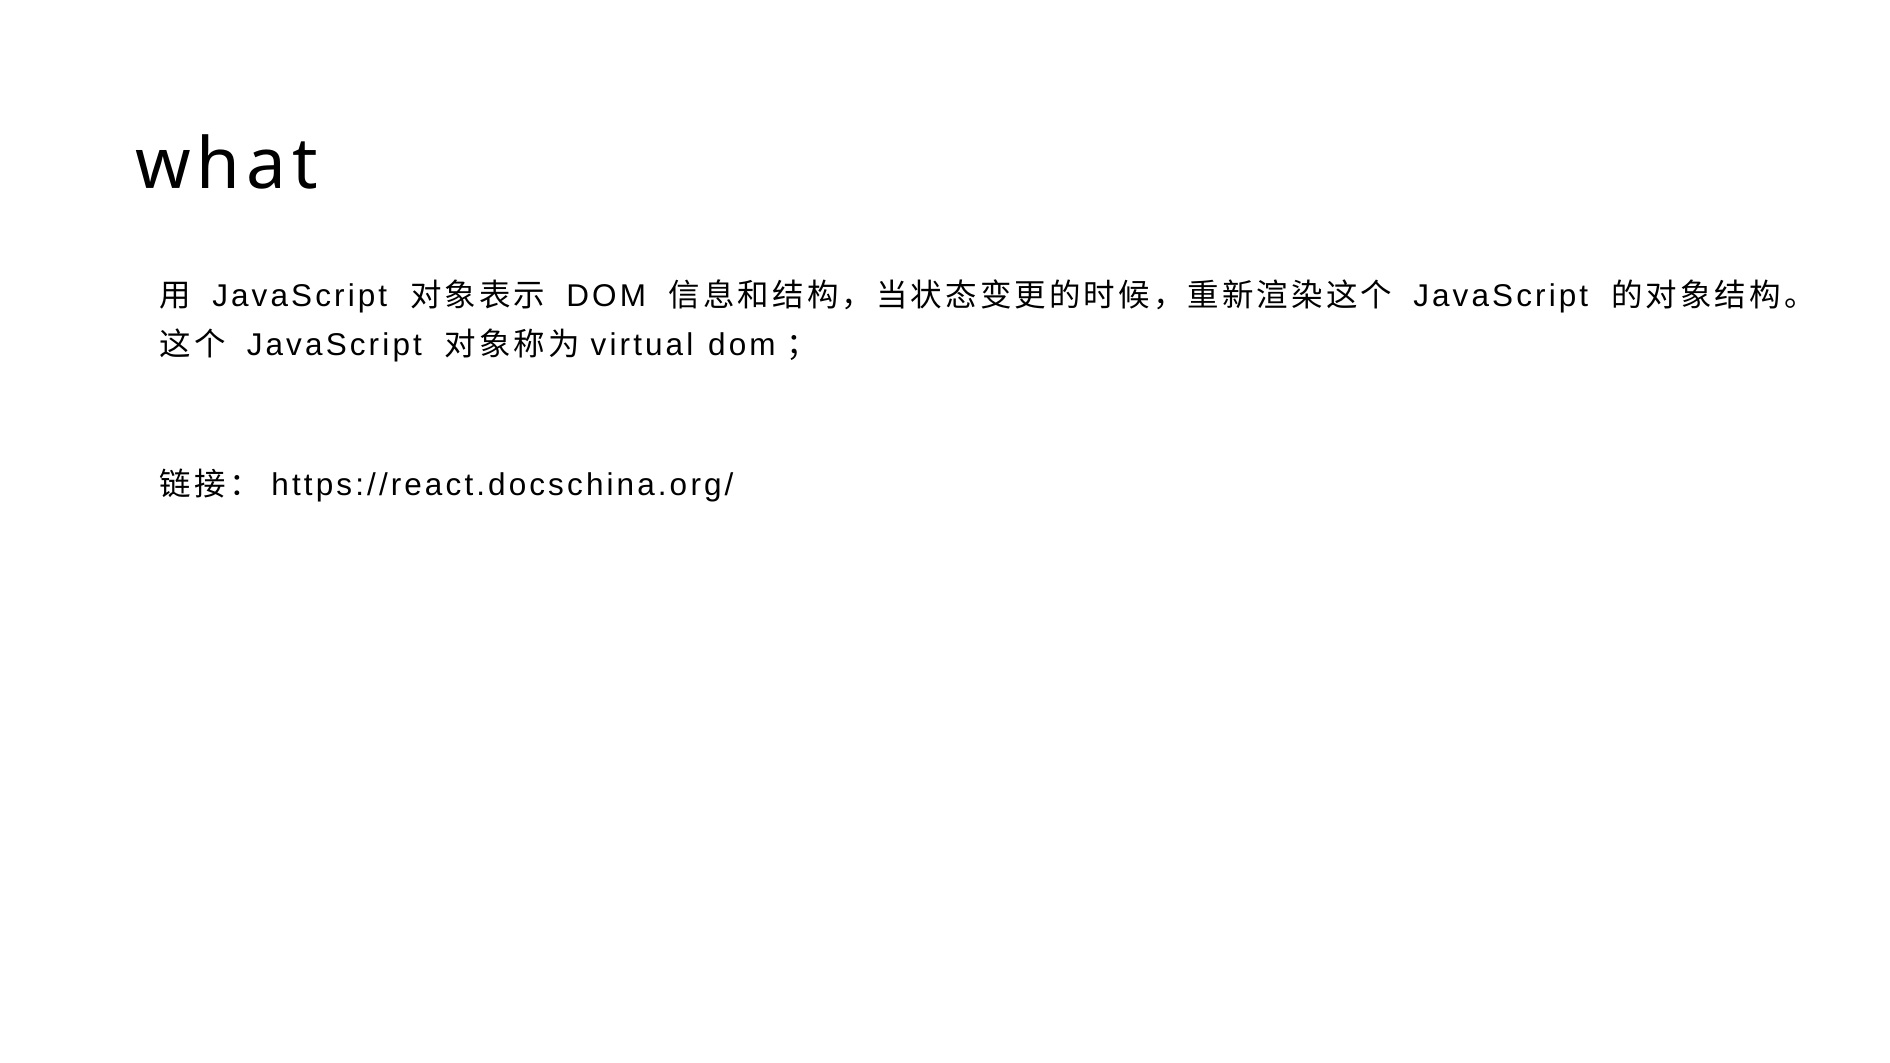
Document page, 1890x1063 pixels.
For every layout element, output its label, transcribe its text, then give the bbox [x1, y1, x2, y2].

list 用 JavaScript 对象表示 DOM 信息和结构，当状态变更的时候，重新渲染这个 JavaScript 的对象结构。这个 JavaScript 对象称为virtual dom； 链接：https://react.docschina.org/ [143, 257, 1826, 390]
title what [118, 111, 1801, 208]
